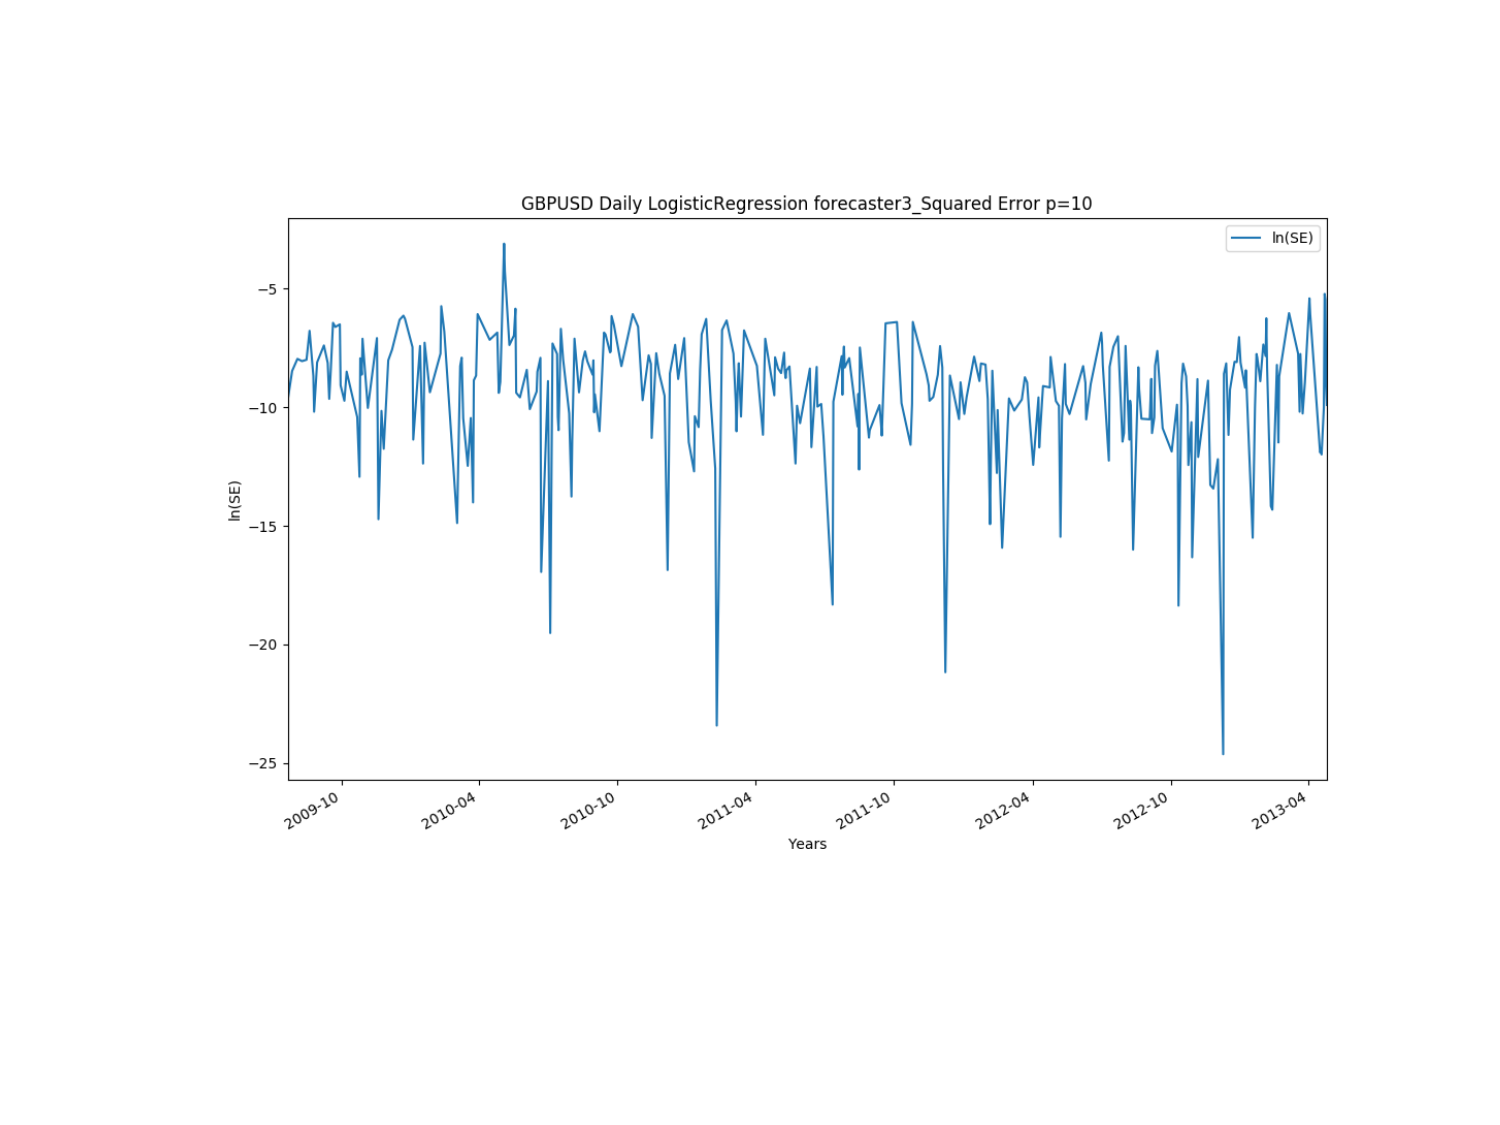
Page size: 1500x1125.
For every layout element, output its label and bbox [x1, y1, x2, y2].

picture [119, 119, 1461, 946]
